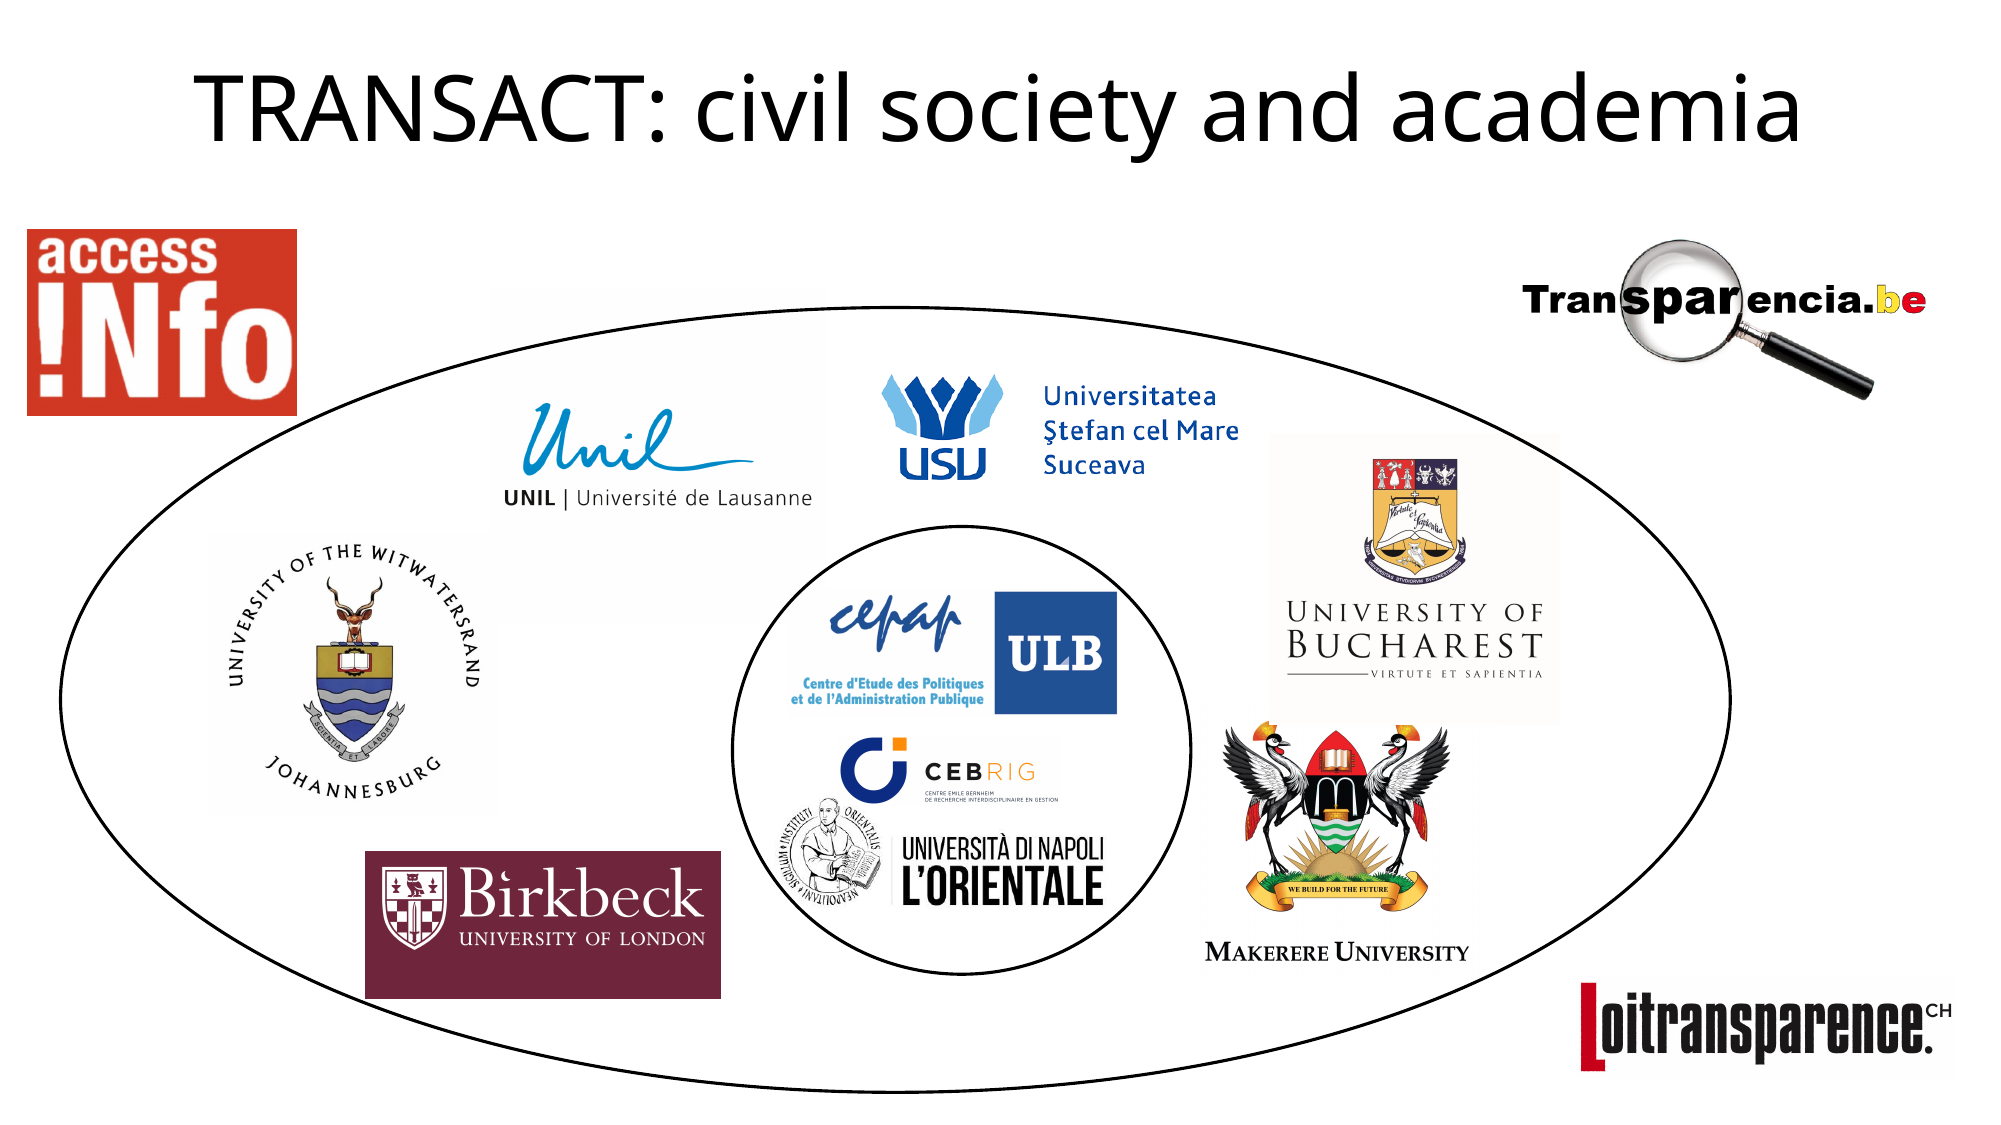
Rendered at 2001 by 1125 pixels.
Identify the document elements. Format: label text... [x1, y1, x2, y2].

picture [881, 373, 1239, 480]
picture [1173, 433, 1561, 980]
text_box [827, 305, 1511, 701]
text_box [1501, 461, 1732, 972]
text_box [730, 524, 1187, 906]
picture [208, 289, 1120, 818]
picture [364, 851, 721, 999]
picture [1515, 237, 1928, 402]
title TRANSACT: civil society and academia [137, 3, 1863, 221]
picture [1576, 975, 1956, 1080]
picture [756, 734, 1129, 927]
text_box [818, 927, 1106, 976]
picture [27, 229, 297, 417]
text_box [58, 355, 1484, 1094]
